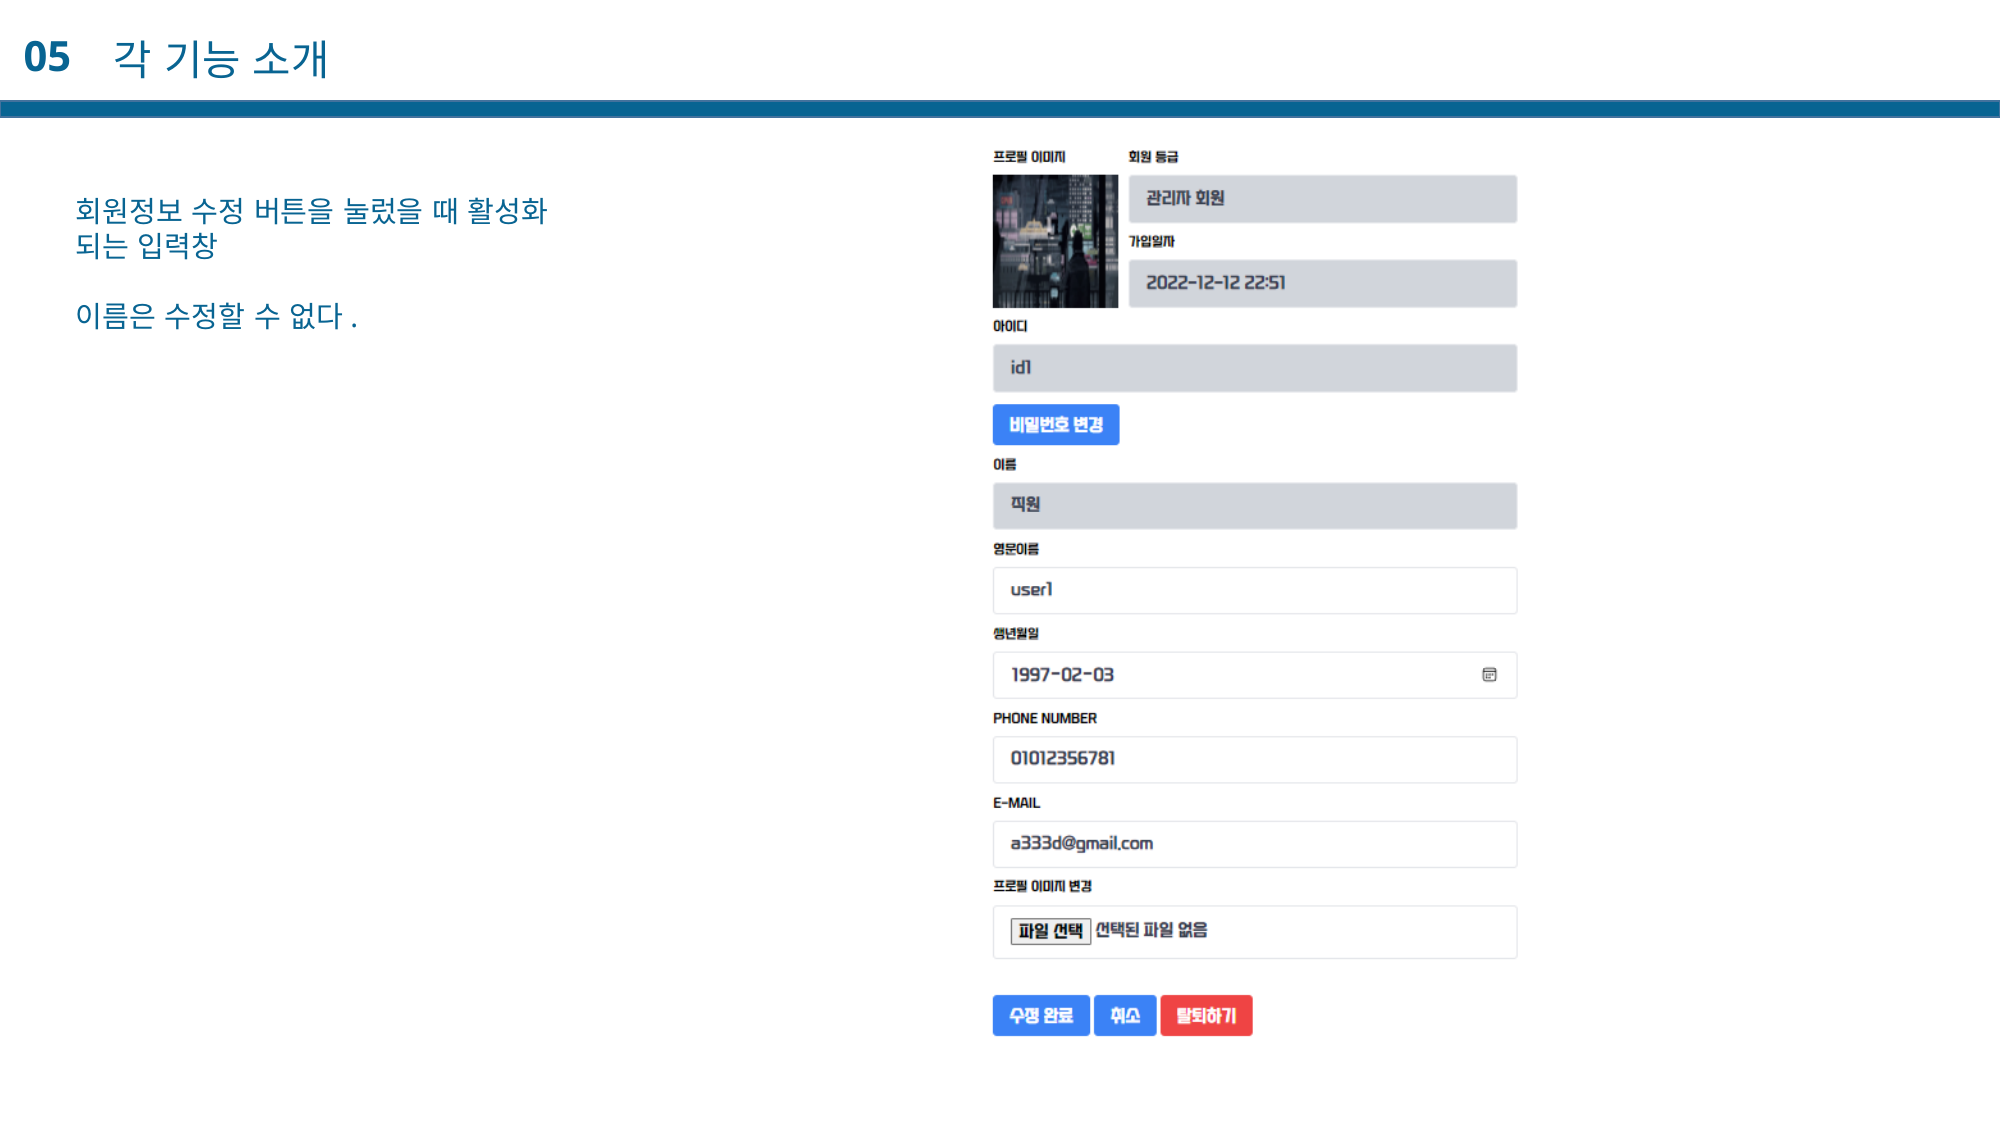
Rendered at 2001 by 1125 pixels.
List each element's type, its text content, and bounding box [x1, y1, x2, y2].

text_box [0, 100, 2000, 118]
text_box 회원정보 수정 버튼을 눌렀을 때 활성화 되는 입력창 이름은 수정할 수 없다. [60, 186, 608, 341]
text_box 05 [8, 22, 87, 88]
picture [897, 130, 1587, 1090]
text_box 각 기능 소개 [99, 26, 346, 92]
